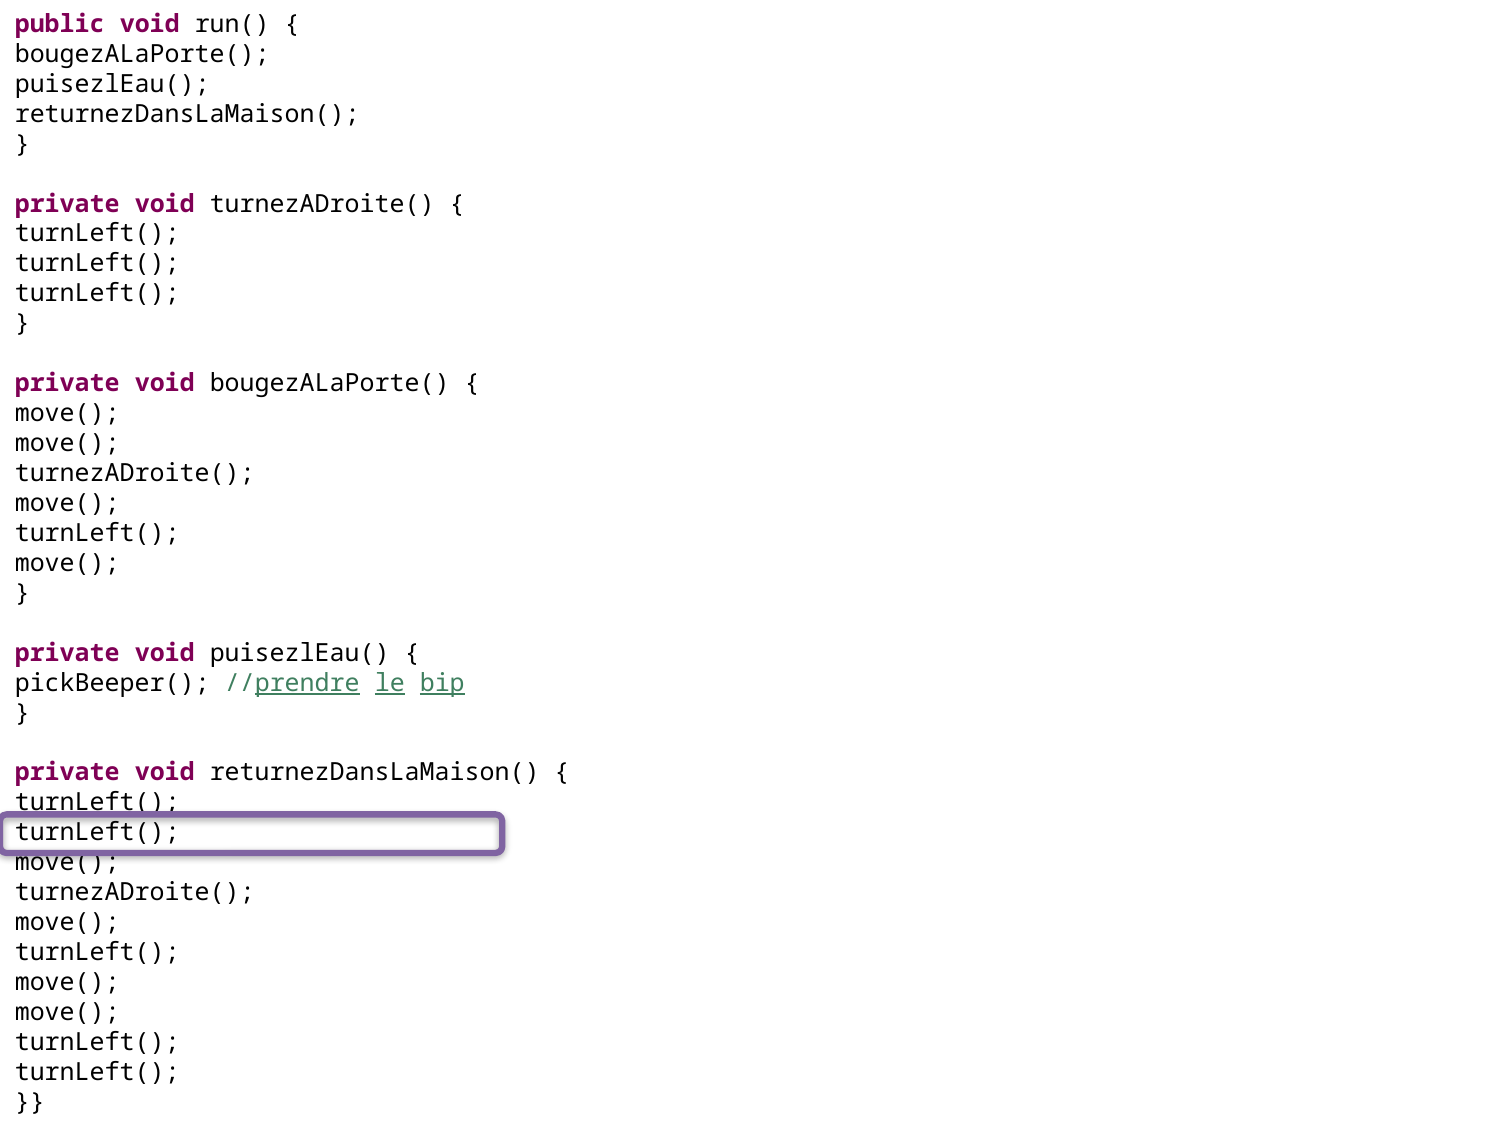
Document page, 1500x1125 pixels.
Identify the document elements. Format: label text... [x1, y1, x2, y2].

text_box public void run() { bougezALaPorte(); puisezlEau(); returnezDansLaMaison(); } private void turnezADroite() { turnLeft(); turnLeft(); turnLeft(); } private void bougezALaPorte() { move(); move(); turnezADroite(); move(); turnLeft(); move(); } private void puisezlEau() { pickBeeper(); //prendre le bip } private void returnezDansLaMaison() { turnLeft(); turnLeft(); move(); turnezADroite(); move(); turnLeft(); move(); move(); turnLeft(); turnLeft(); }} [0, 0, 750, 1123]
text_box [0, 813, 504, 854]
